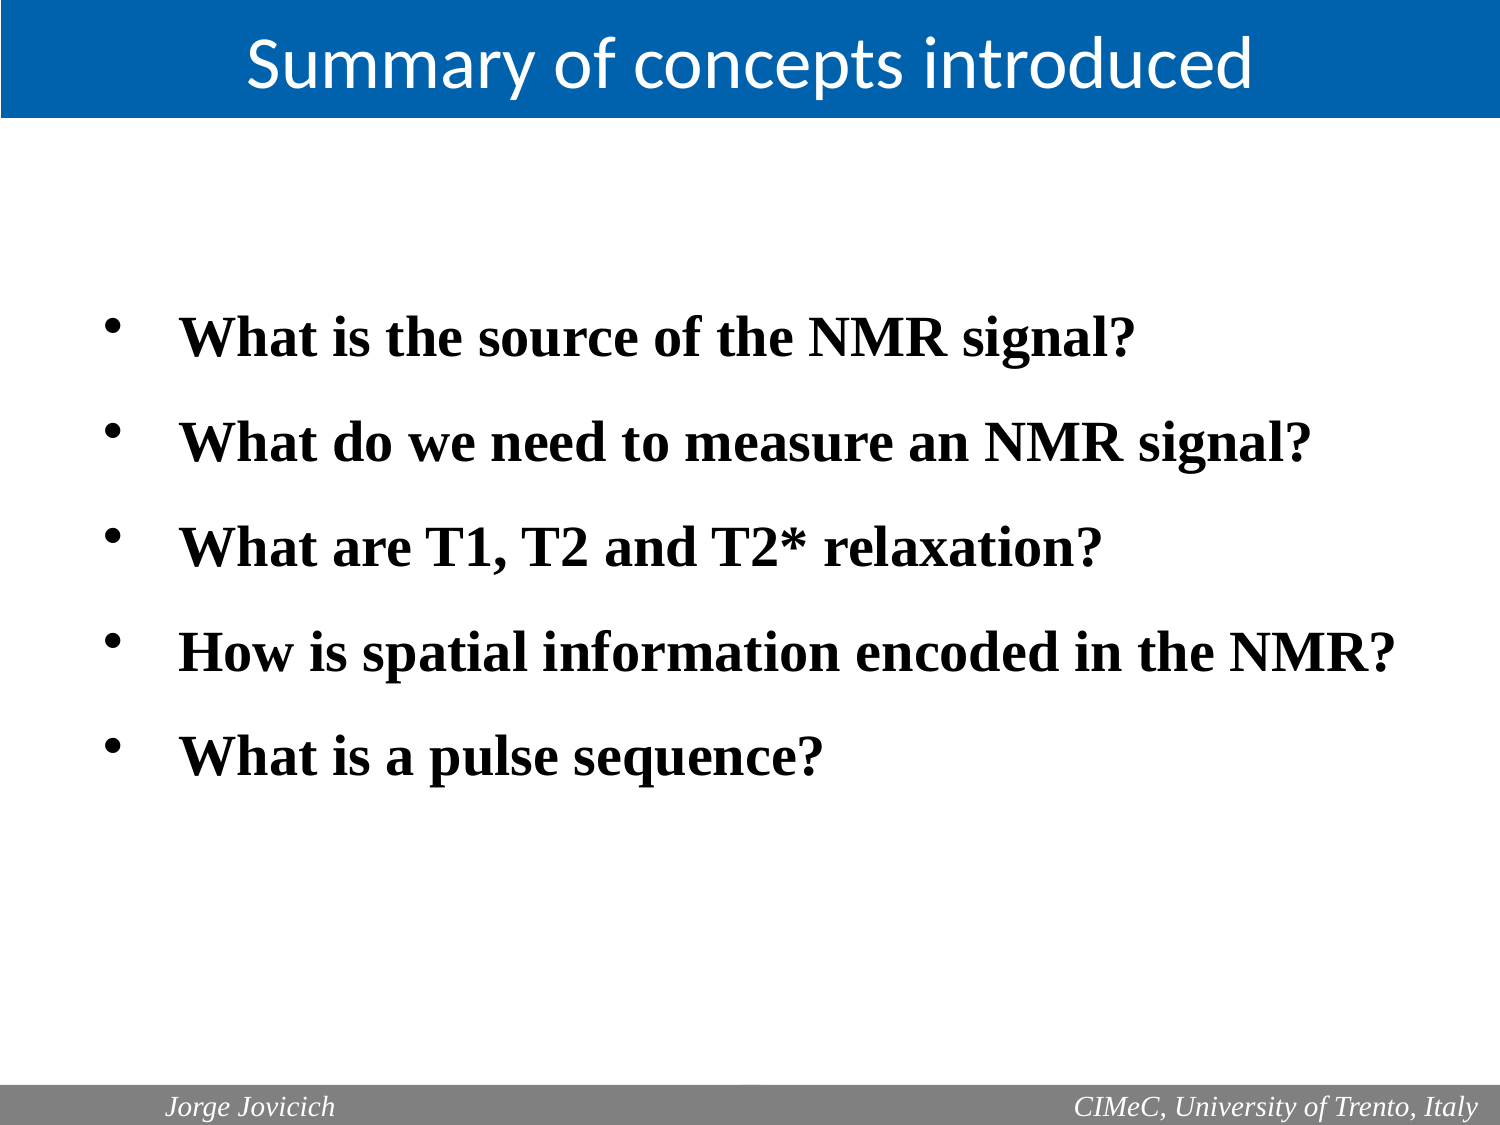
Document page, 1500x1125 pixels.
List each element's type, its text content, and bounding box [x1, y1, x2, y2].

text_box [0, 1084, 1500, 1125]
text_box Summary of concepts introduced [0, 0, 1500, 120]
text_box What is the source of the NMR signal? What do we need to measure an NMR signal? What are T1, T2 and T2* relaxation? How is spatial information encoded in the NMR? What is a pulse sequence? [88, 255, 1414, 795]
